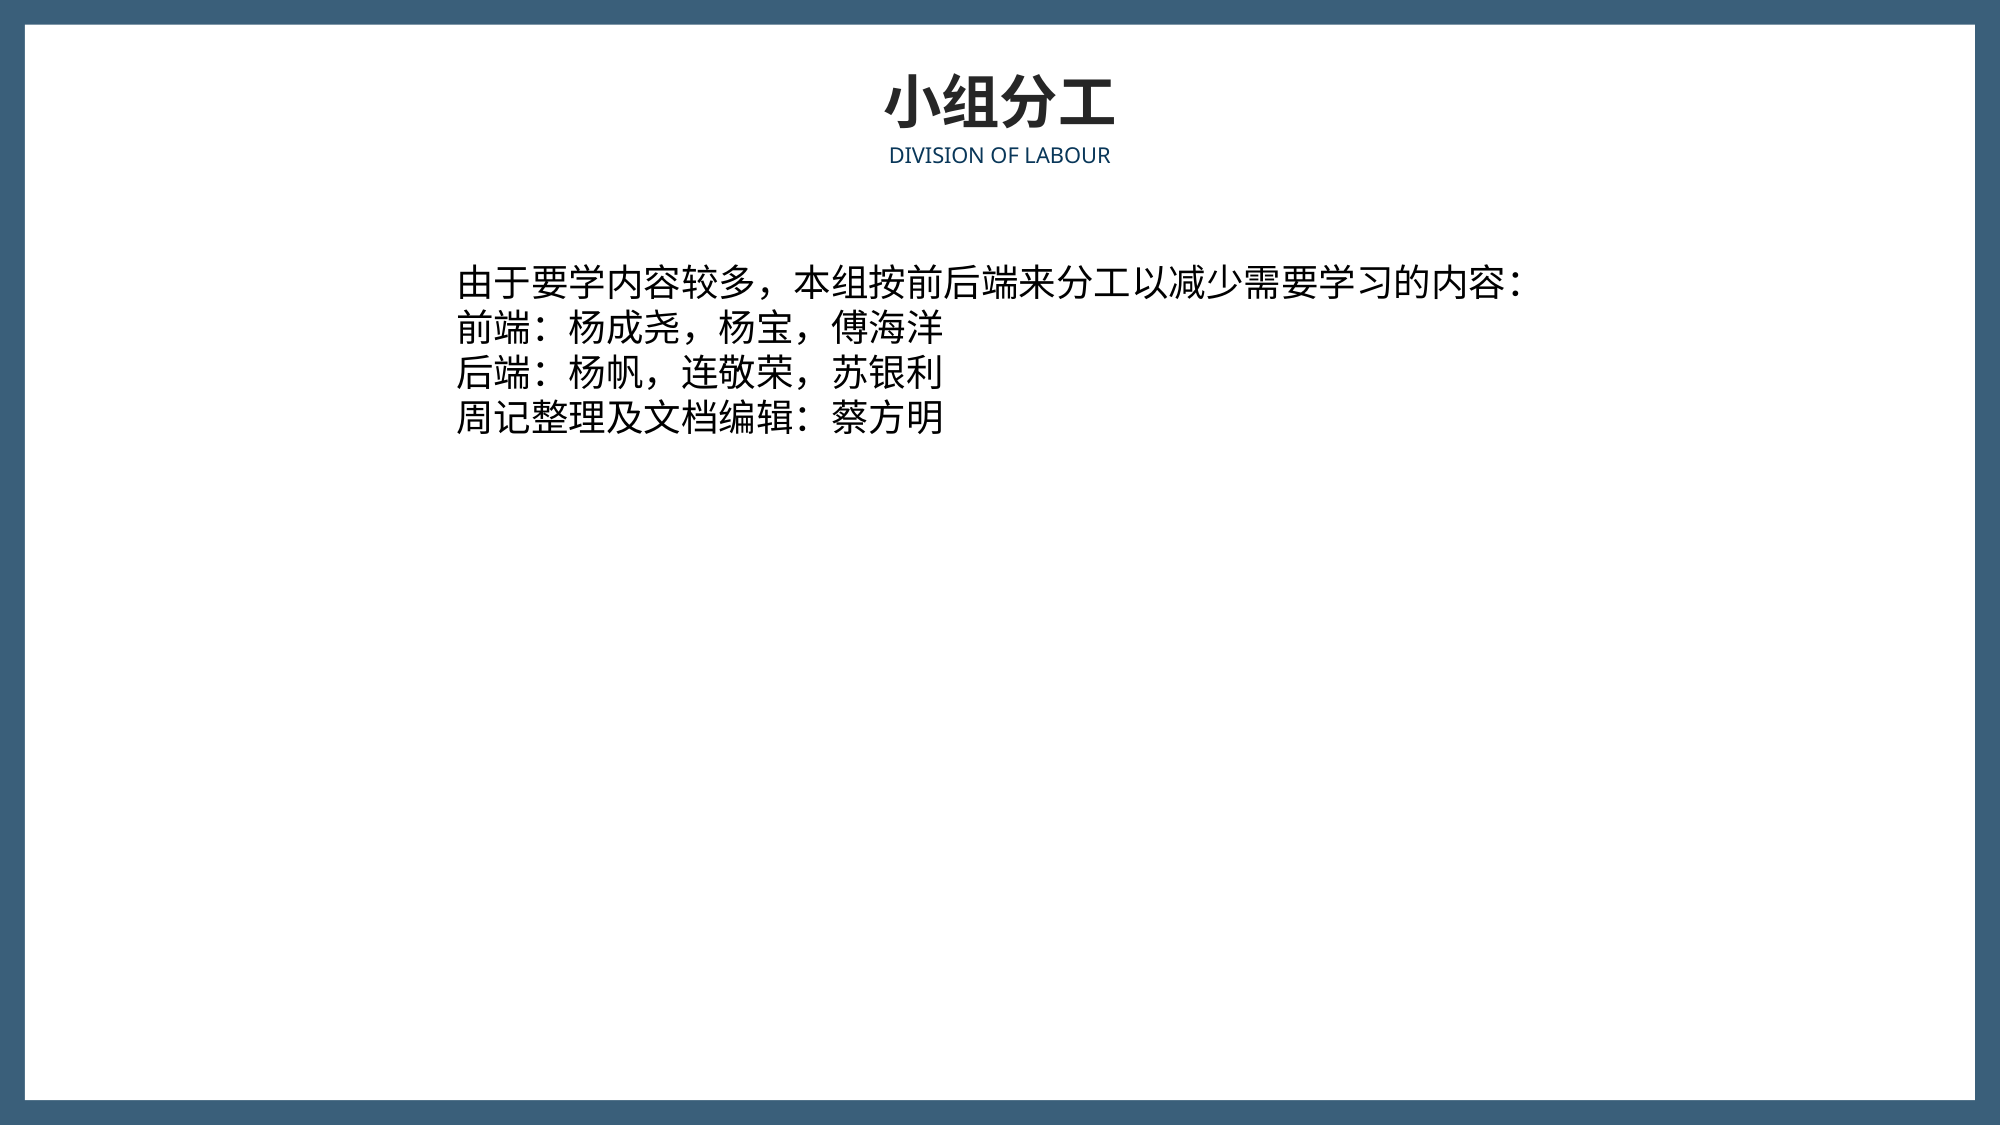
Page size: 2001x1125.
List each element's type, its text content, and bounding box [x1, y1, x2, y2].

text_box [690, 58, 1309, 176]
text_box 由于要学内容较多，本组按前后端来分工以减少需要学习的内容： 前端：杨成尧，杨宝，傅海洋 后端：杨帆，连敬荣，苏银利 周记整理及文档编辑：蔡方明 [441, 251, 1559, 447]
